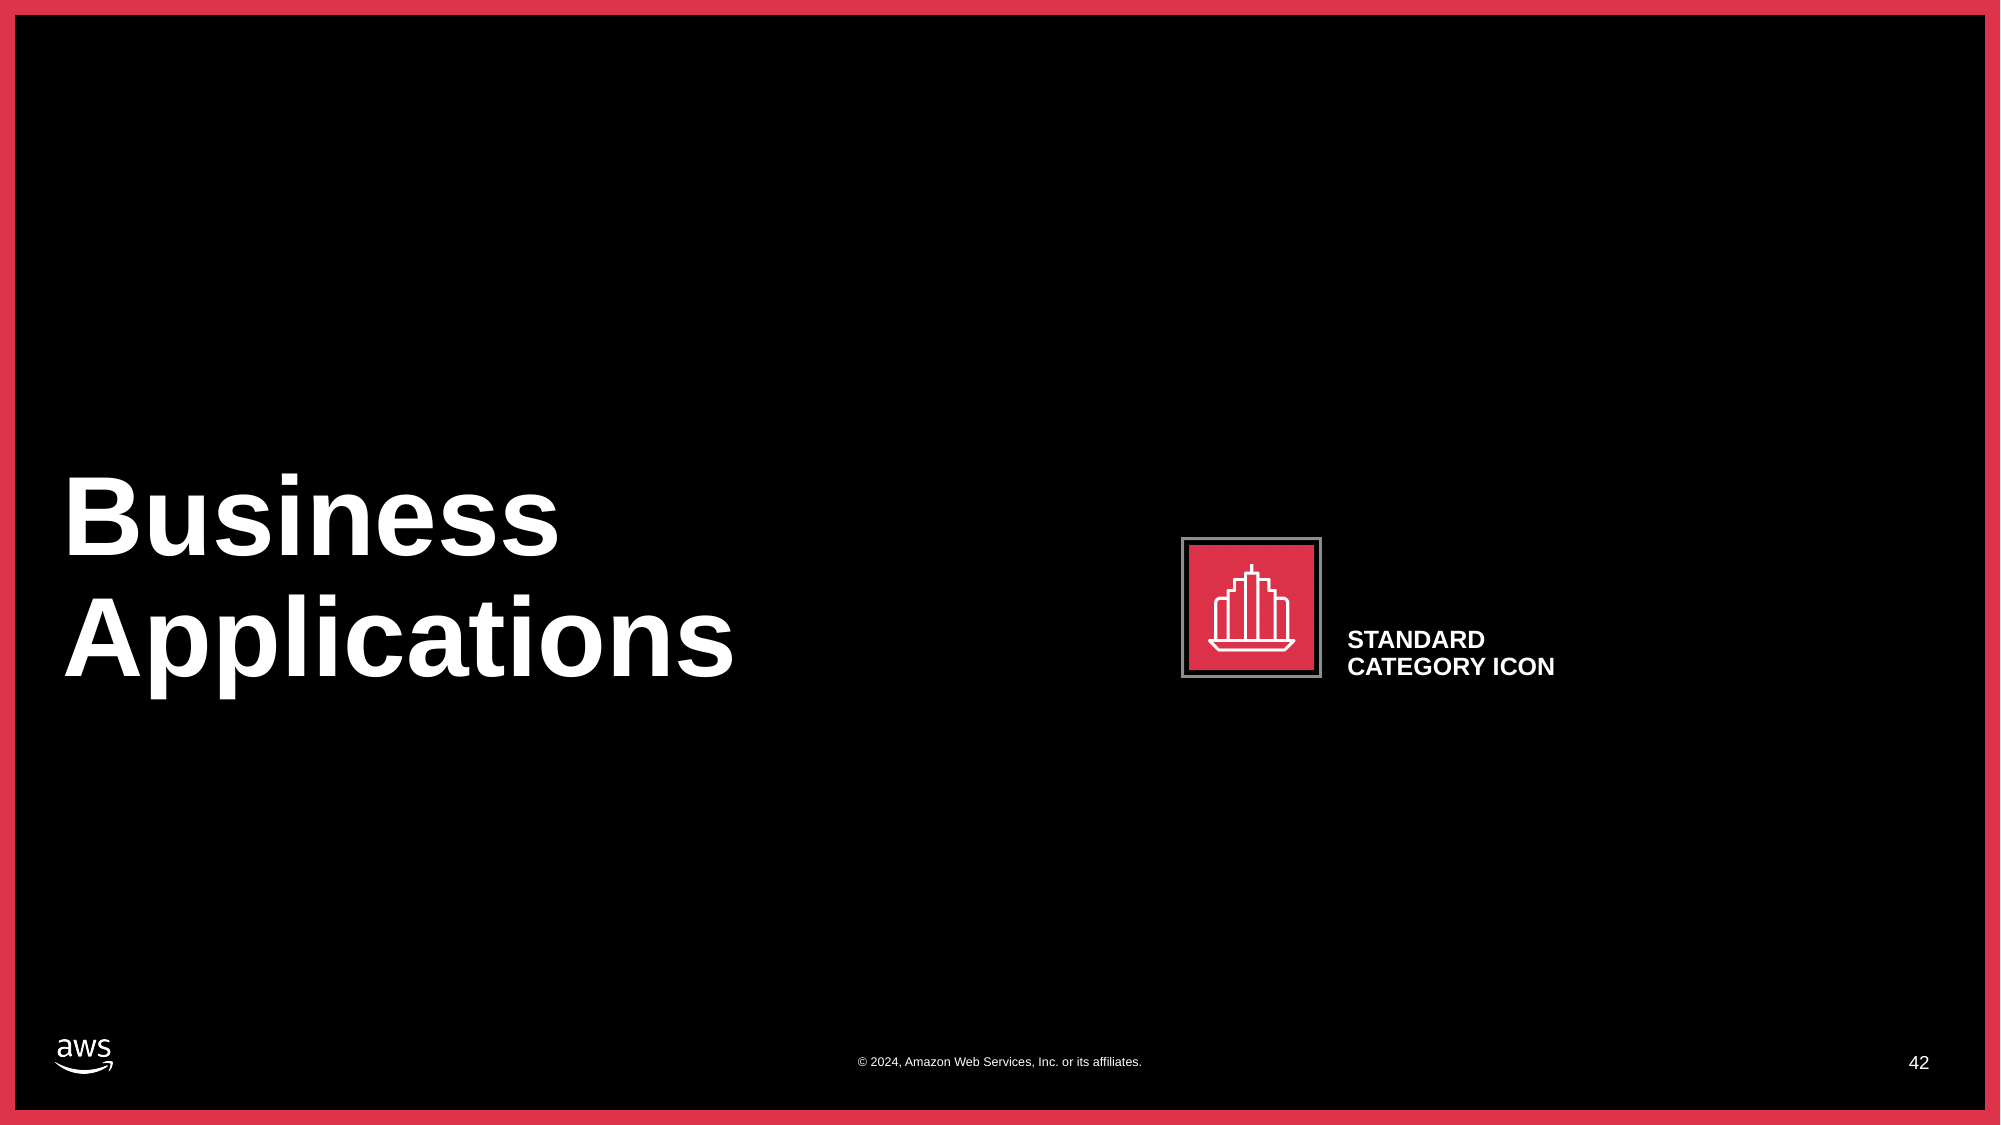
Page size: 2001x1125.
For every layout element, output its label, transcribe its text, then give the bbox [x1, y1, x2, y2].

picture [55, 1039, 113, 1074]
footer © 2024, Amazon Web Services, Inc. or its affiliates. [662, 1031, 1338, 1092]
slide_number 42 [1494, 1031, 1945, 1092]
picture [1181, 537, 1322, 678]
title Business Applications [47, 339, 1393, 709]
text_box STANDARD CATEGORY ICON [1332, 541, 1780, 689]
